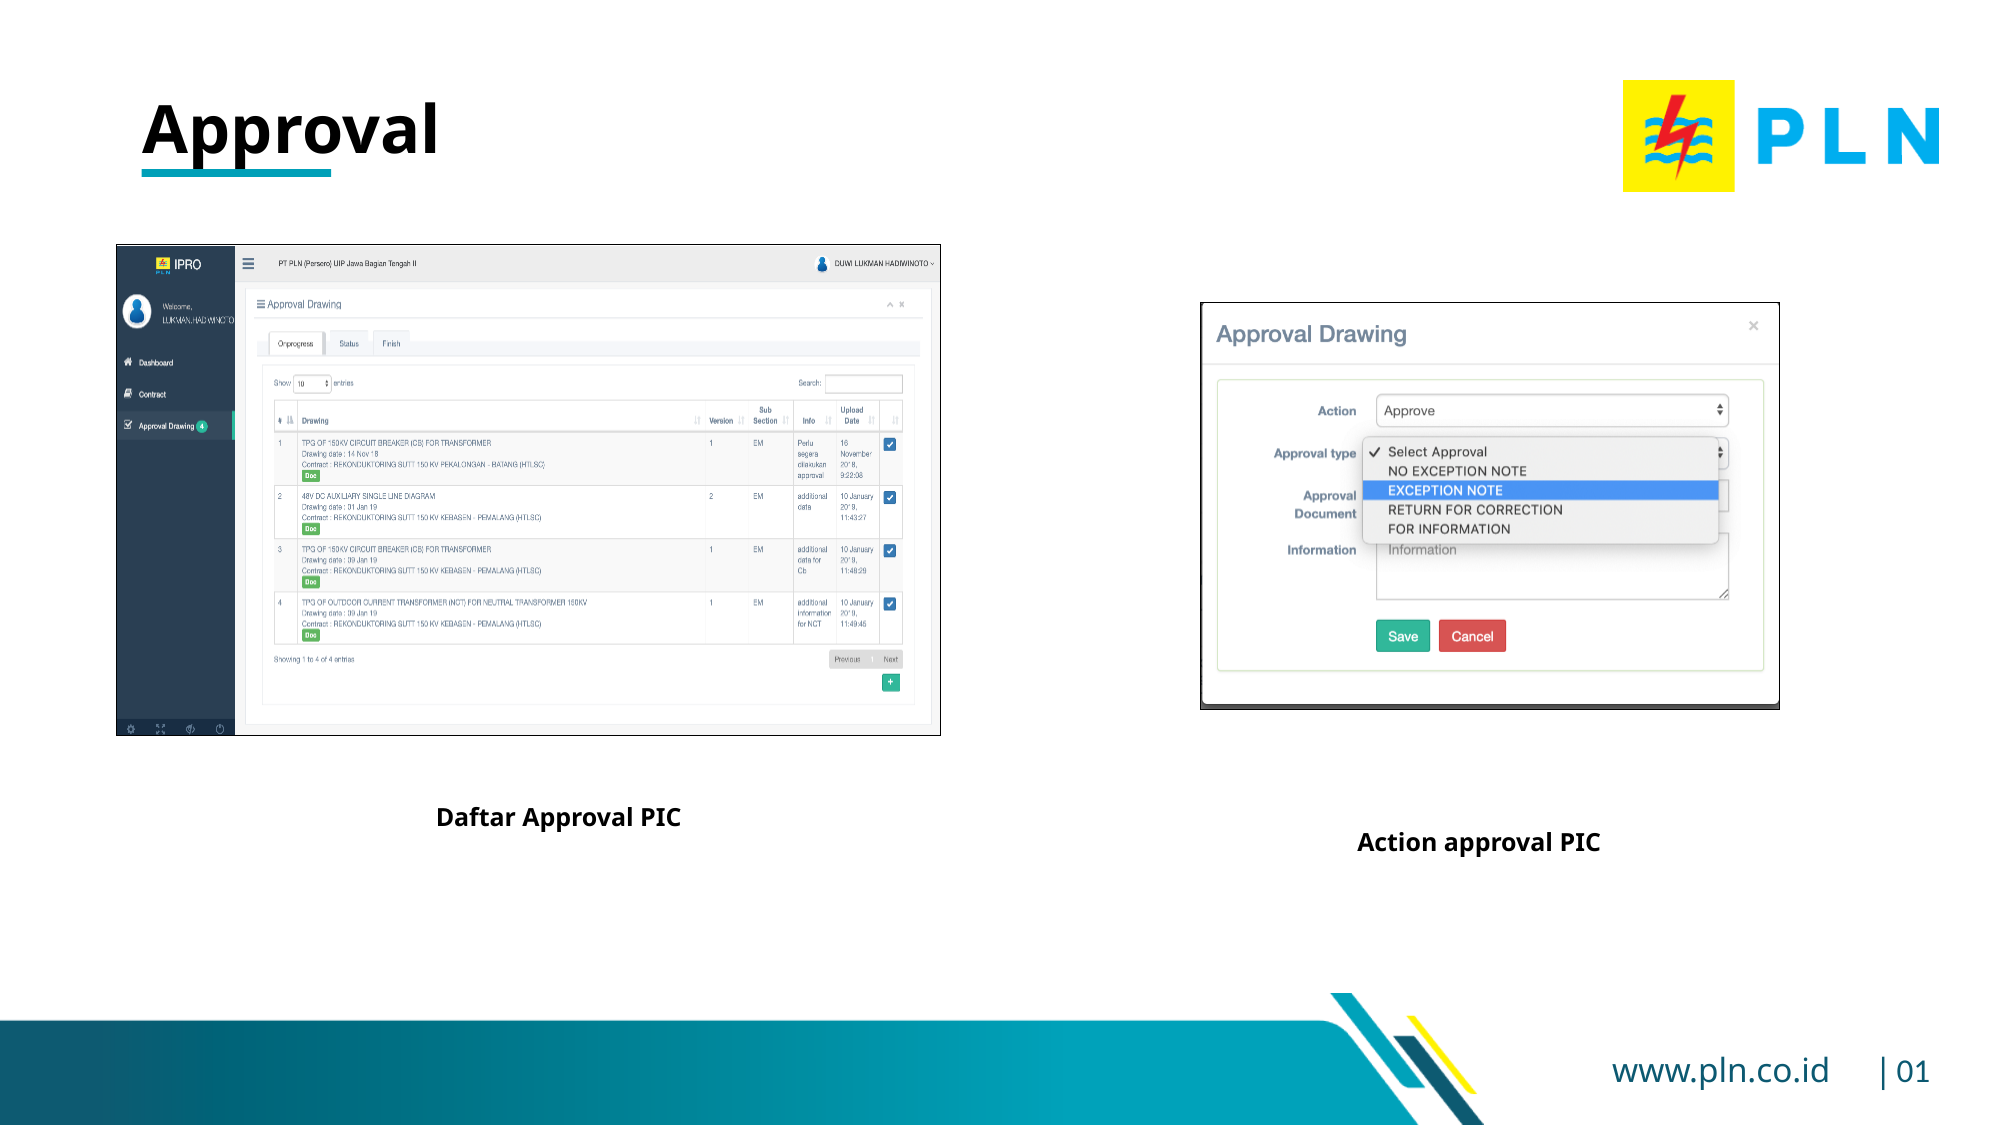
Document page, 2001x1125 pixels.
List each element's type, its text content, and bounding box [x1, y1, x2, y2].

picture [1200, 302, 1780, 710]
title Approval [128, 88, 1529, 184]
picture [0, 993, 1484, 1125]
picture [116, 244, 941, 736]
text_box Daftar Approval PIC [421, 797, 717, 846]
text_box Action approval PIC [1342, 822, 1625, 870]
picture [1623, 80, 1939, 192]
list 01 [1881, 1046, 1960, 1102]
